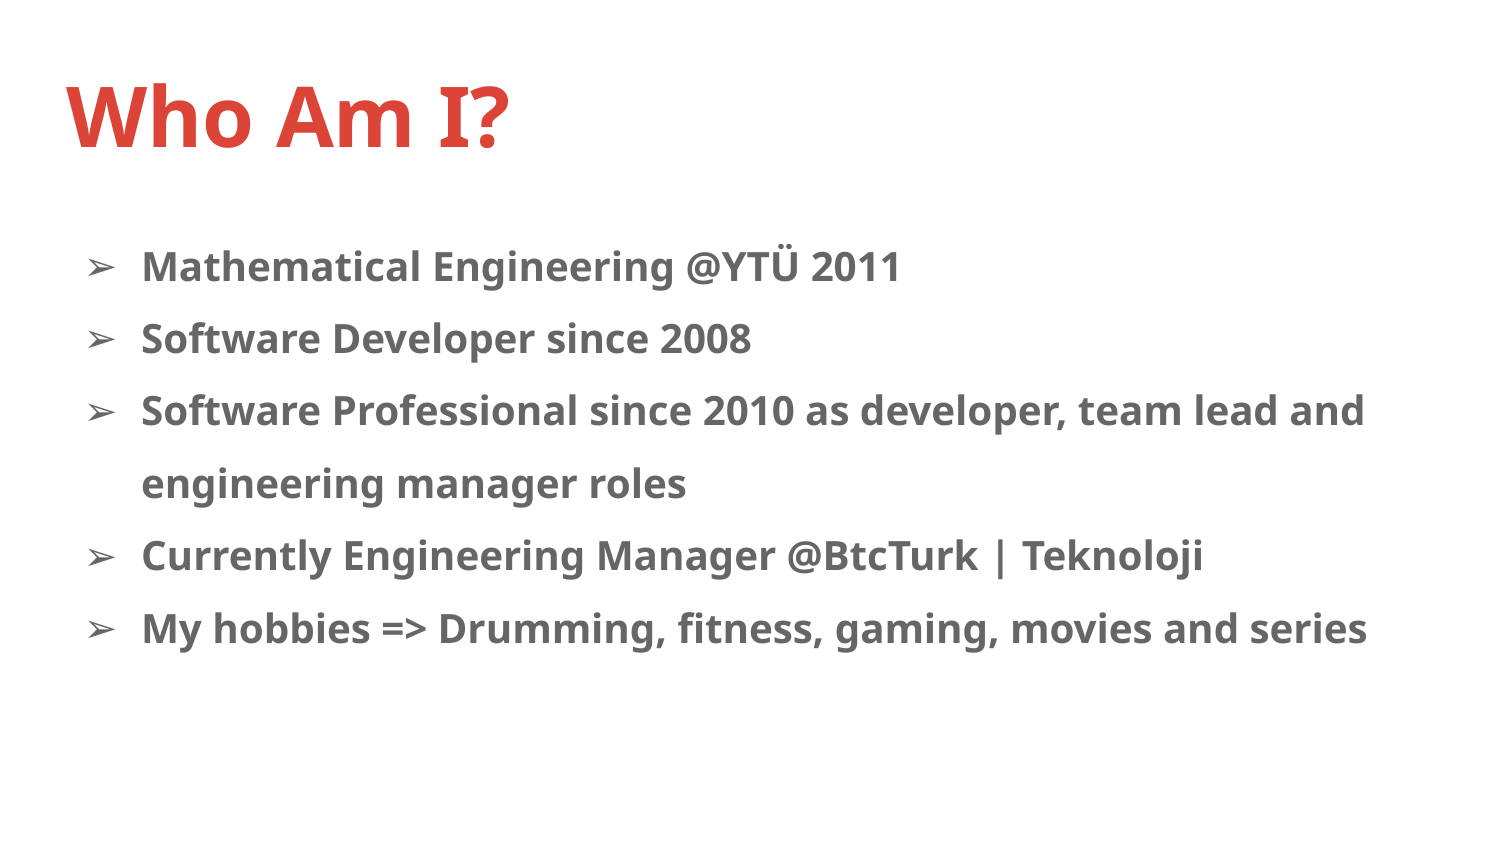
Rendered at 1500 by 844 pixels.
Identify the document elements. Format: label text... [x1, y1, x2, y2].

list Mathematical Engineering @YTÜ 2011 Software Developer since 2008 Software Professional since 2010 as developer, team lead and engineering manager roles Currently Engineering Manager @BtcTurk | Teknoloji My hobbies => Drumming, fitness, gaming, movies and series [51, 201, 1449, 750]
title Who Am I? [51, 48, 1449, 180]
